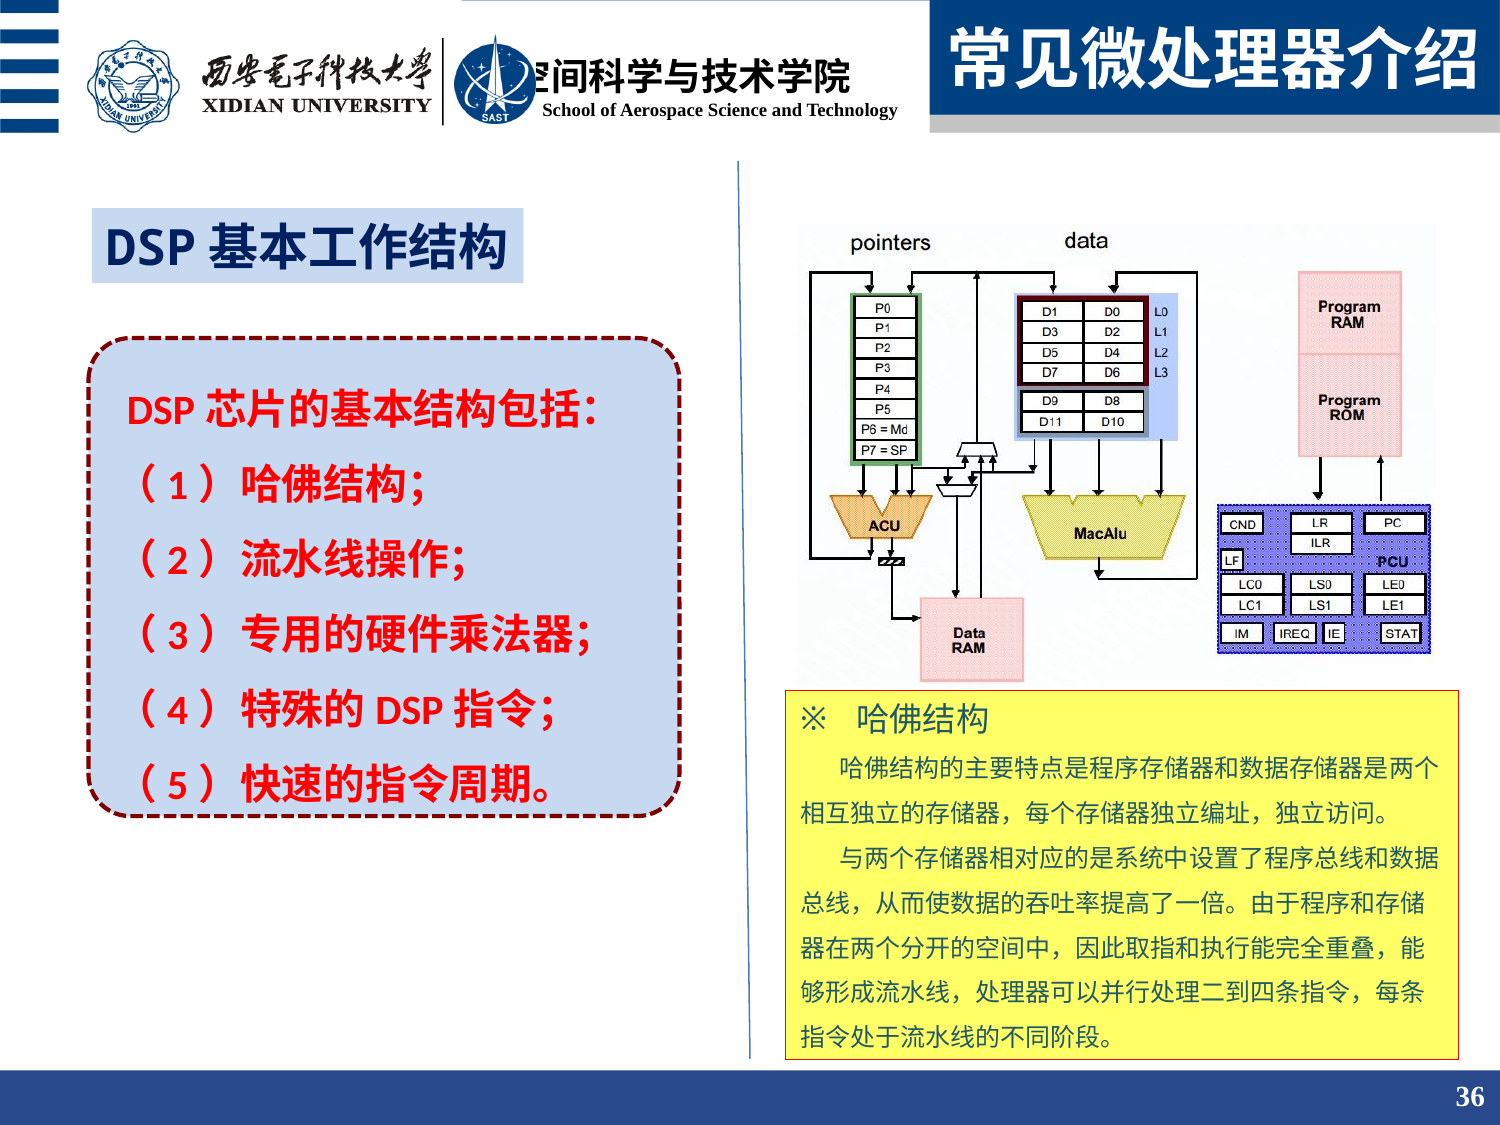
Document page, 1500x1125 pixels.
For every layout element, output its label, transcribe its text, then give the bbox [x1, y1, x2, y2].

text_box 哈佛结构 哈佛结构的主要特点是程序存储器和数据存储器是两个相互独立的存储器，每个存储器独立编址，独立访问。 与两个存储器相对应的是系统中设置了程序总线和数据总线，从而使数据的吞吐率提高了一倍。由于程序和存储器在两个分开的空间中，因此取指和执行能完全重叠，能够形成流水线，处理器可以并行处理二到四条指令，每条指令处于流水线的不同阶段。 [785, 690, 1459, 1060]
picture [0, 0, 1500, 1070]
text_box DSP基本工作结构 [91, 208, 524, 283]
text_box 常见微处理器介绍 [927, 0, 1500, 114]
text_box DSP芯片的基本结构包括： （1）哈佛结构； （2）流水线操作； （3）专用的硬件乘法器； （4）特殊的DSP指令； （5）快速的指令周期。 [86, 335, 682, 819]
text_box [737, 160, 751, 1059]
